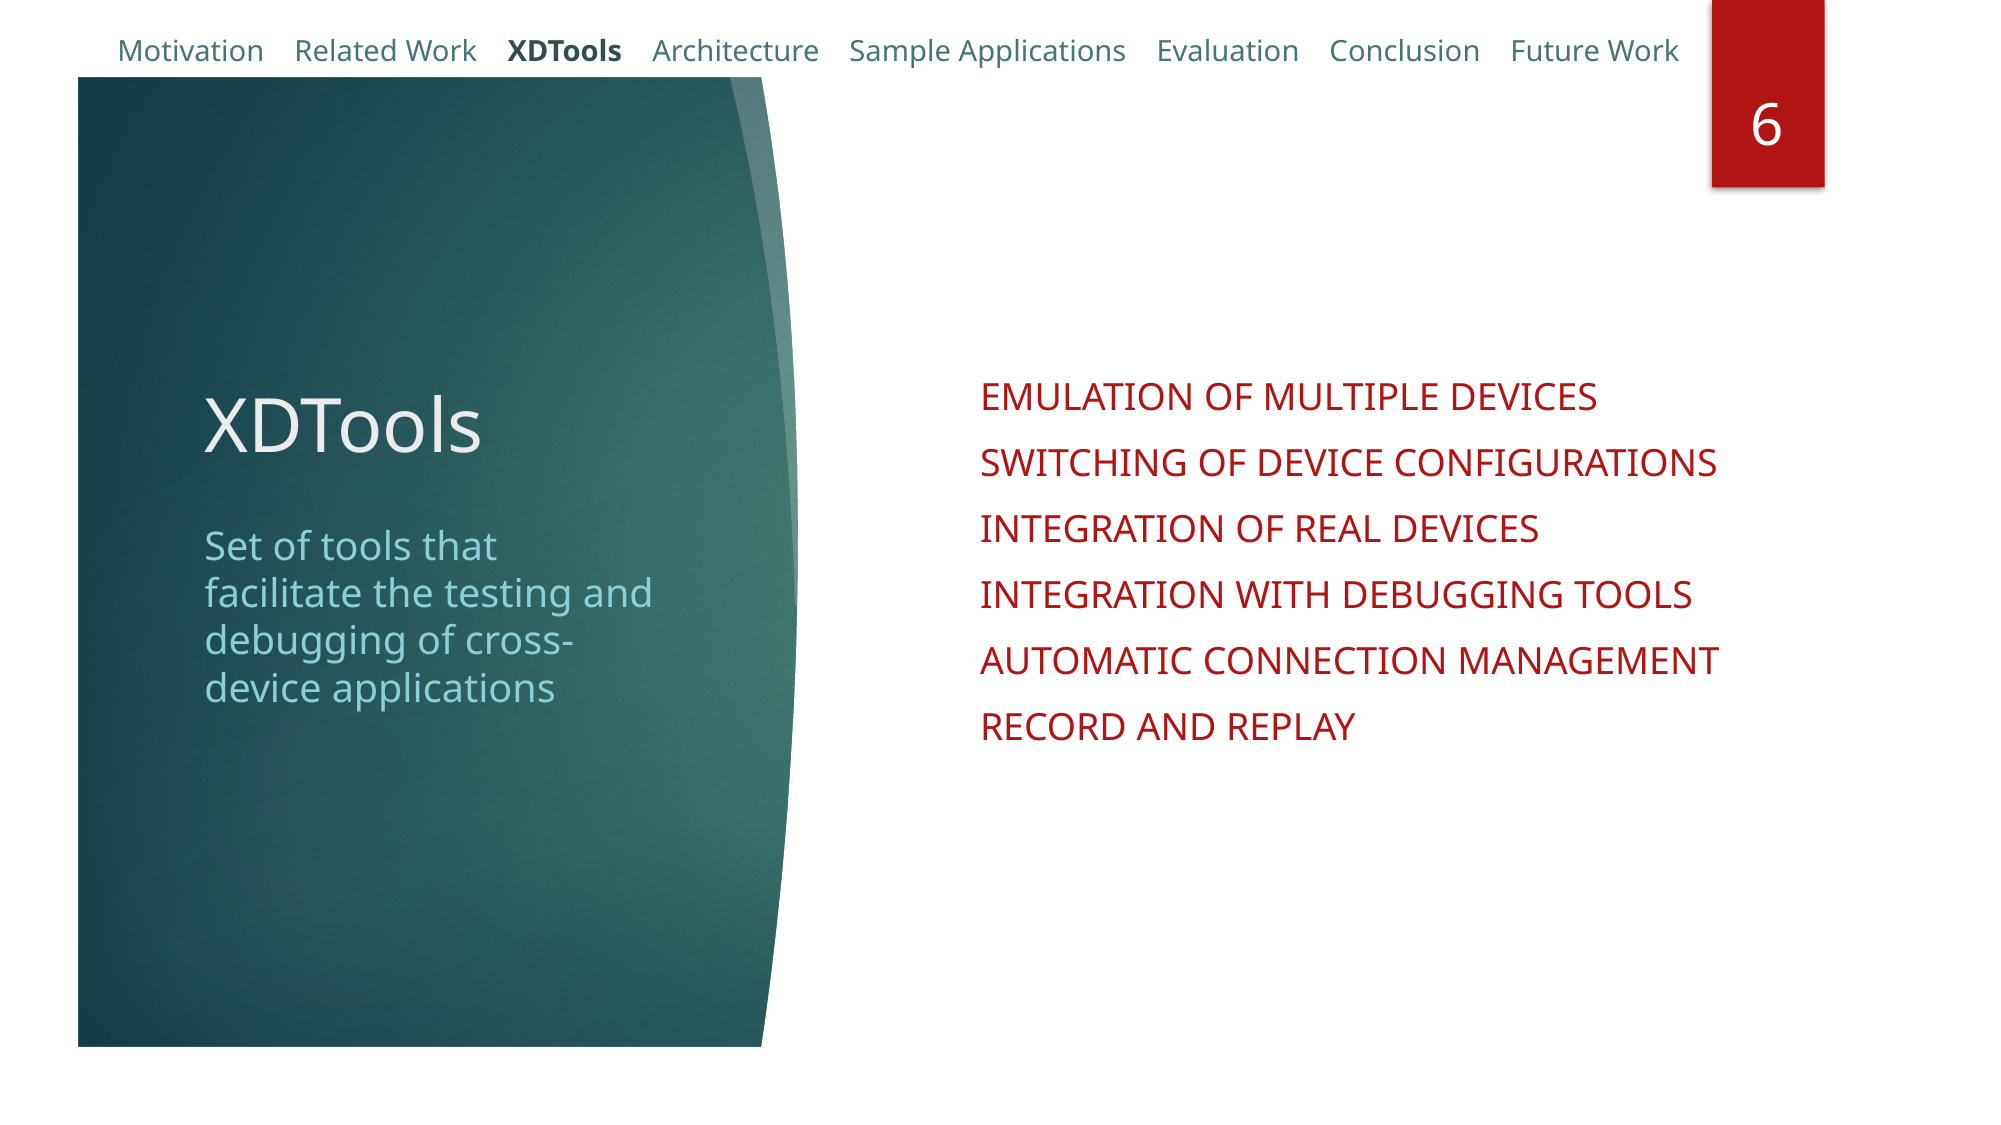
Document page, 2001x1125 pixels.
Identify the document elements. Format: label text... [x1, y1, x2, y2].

list Set of tools that facilitate the testing and debugging of cross-device applications [189, 513, 677, 989]
text_box Motivation Related Work XDTools Architecture Sample Applications Evaluation Conclusion Future Work [102, 25, 1696, 76]
title XDTools [189, 213, 648, 475]
text_box EMULATION OF MULTIPLE DEVICES SWITCHING OF DEVICE CONFIGURATIONS INTEGRATION OF REAL DEVICES INTEGRATION WITH DEBUGGING TOOLS AUTOMATIC CONNECTION MANAGEMENT RECORD AND REPLAY [964, 233, 1773, 888]
slide_number 6 [1698, 48, 1836, 175]
